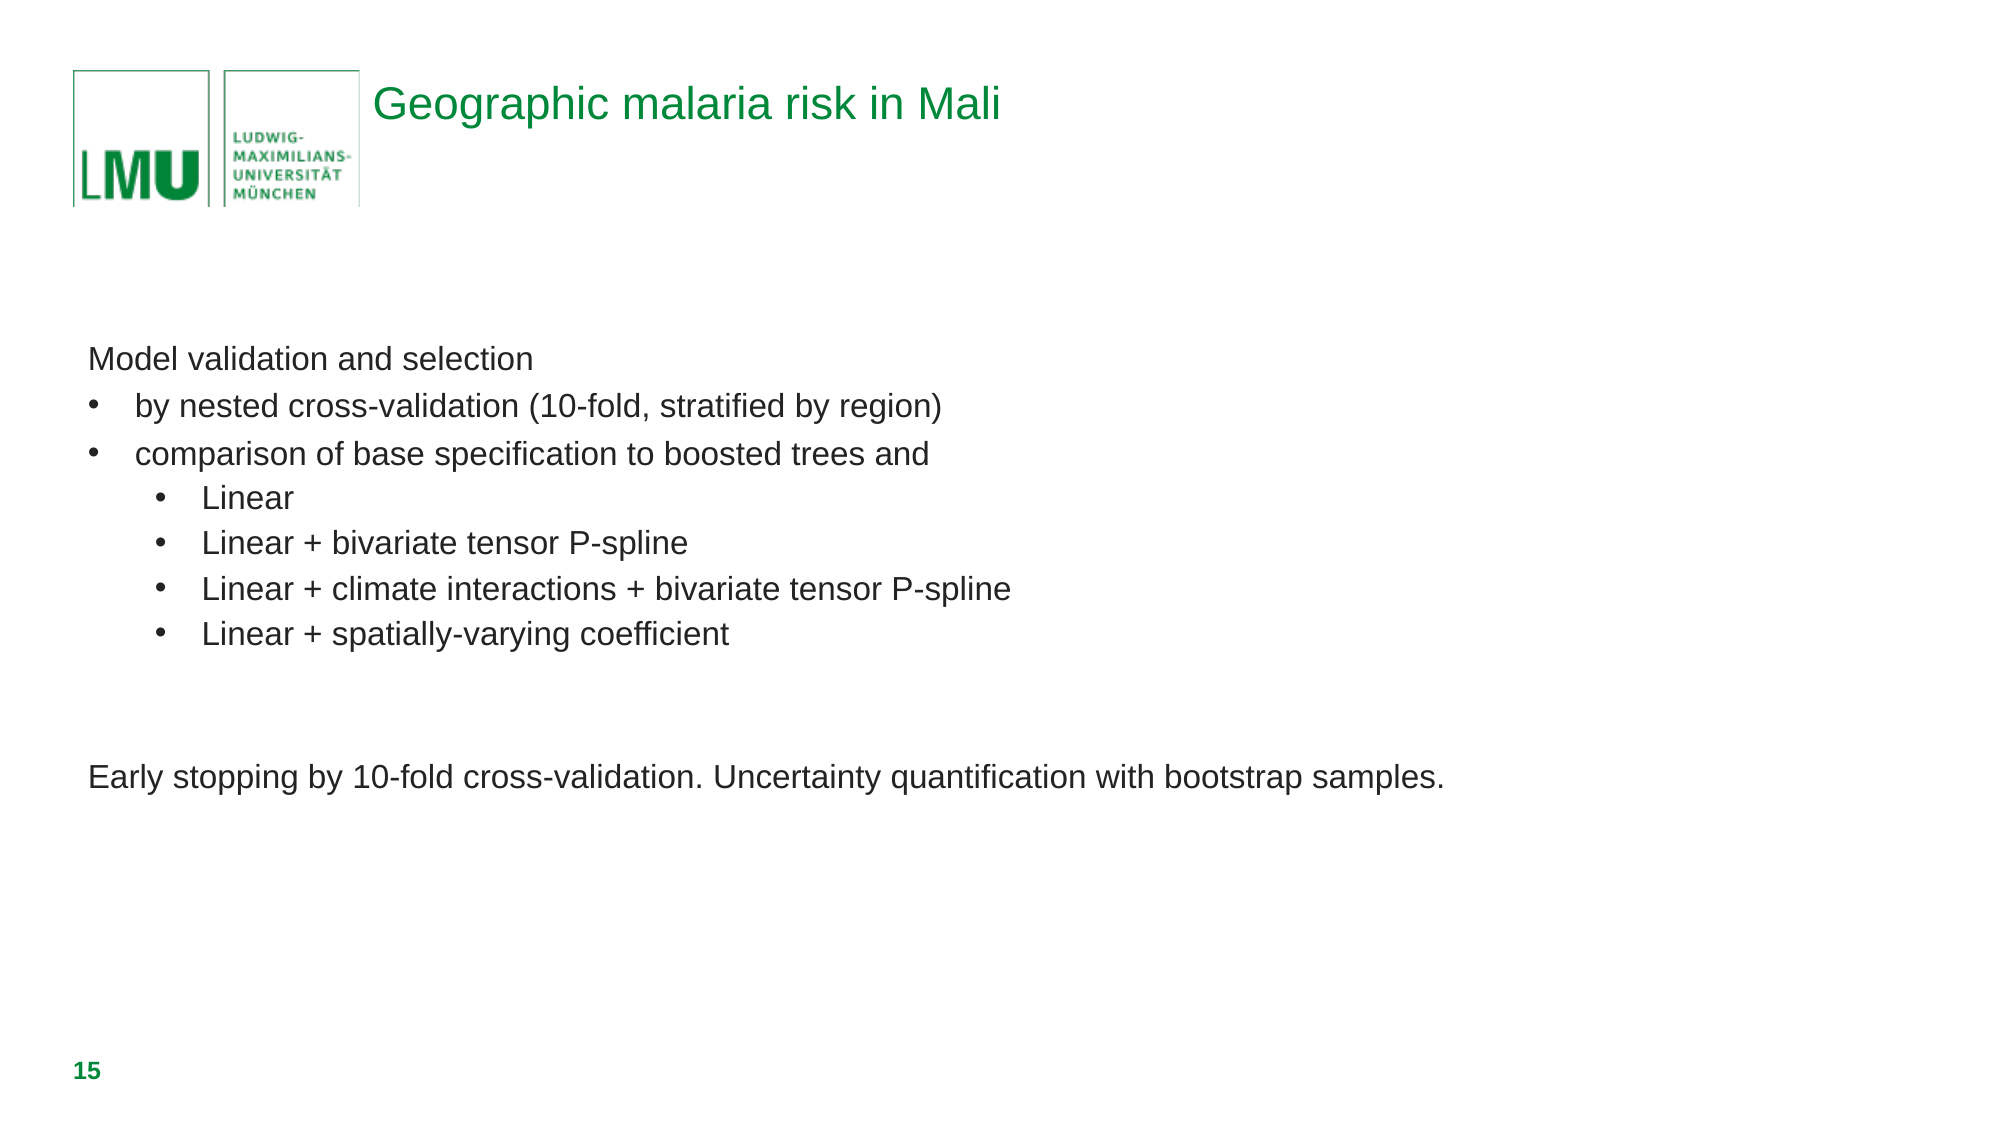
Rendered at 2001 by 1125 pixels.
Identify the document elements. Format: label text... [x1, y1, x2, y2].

list Model validation and selection by nested cross-validation (10-fold, stratified by region) comparison of base specification to boosted trees and Linear Linear + bivariate tensor P-spline Linear + climate interactions + bivariate tensor P-spline Linear + spatially-varying coefficient Early stopping by 10-fold cross-validation. Uncertainty quantification with bootstrap samples. [73, 321, 1697, 979]
slide_number 15 [73, 1054, 192, 1099]
title Geographic malaria risk in Mali [357, 72, 1929, 244]
